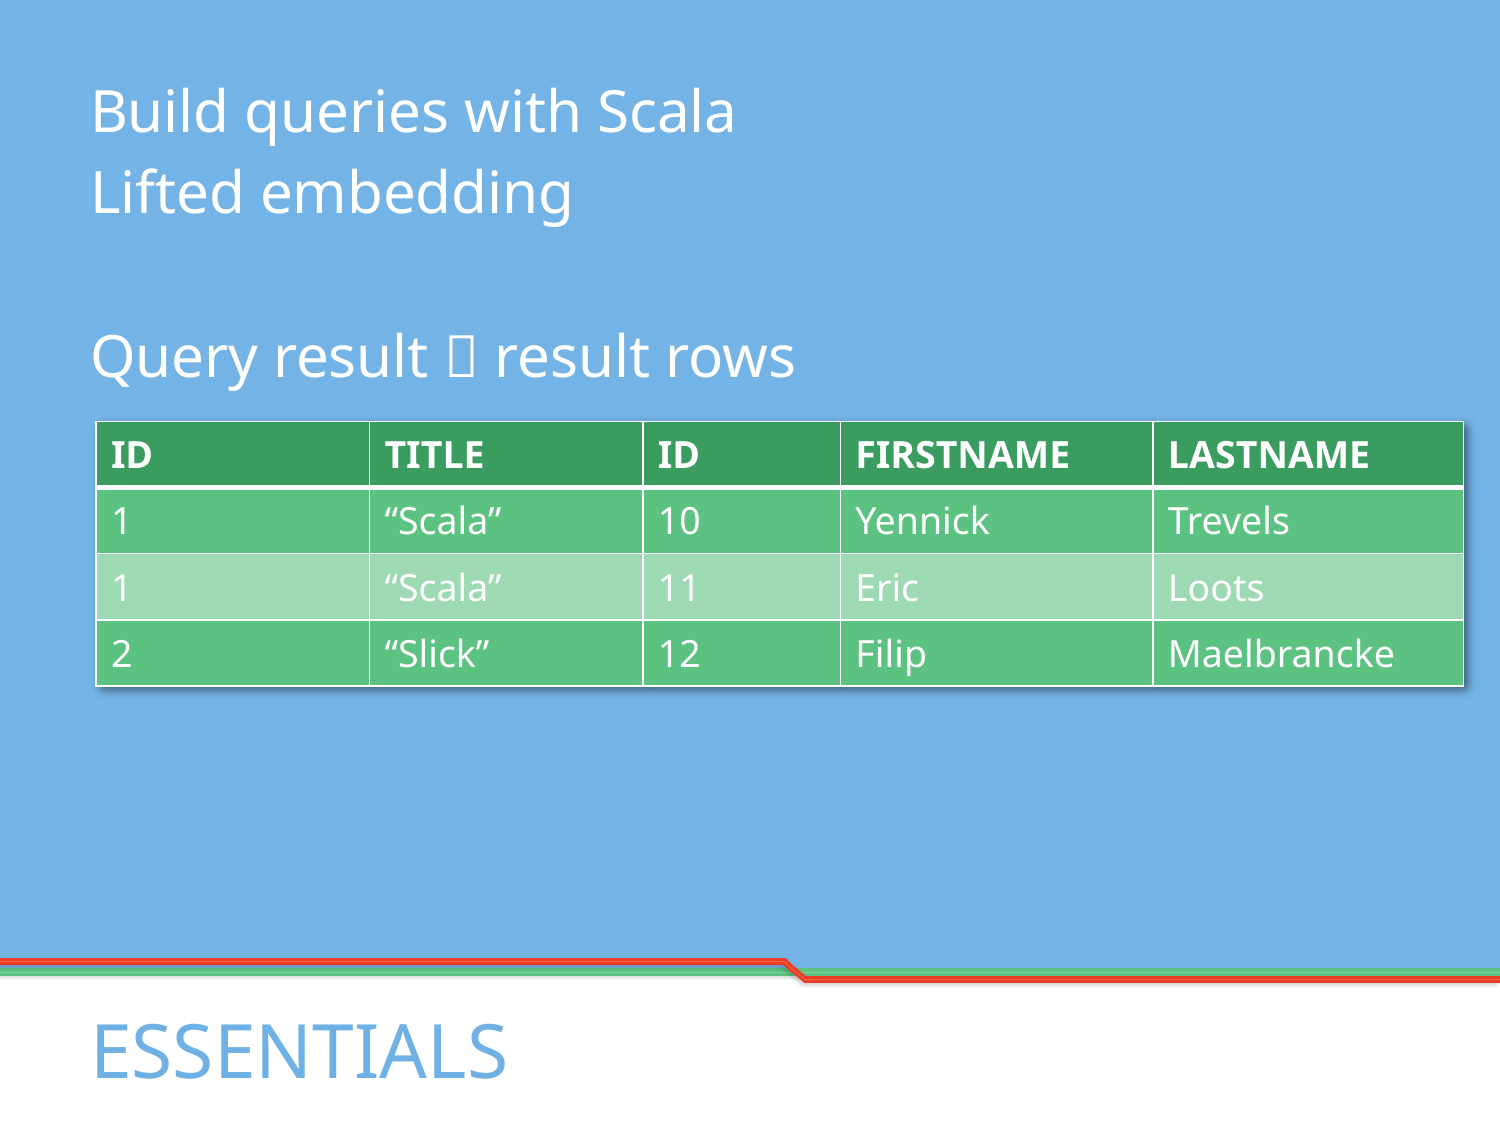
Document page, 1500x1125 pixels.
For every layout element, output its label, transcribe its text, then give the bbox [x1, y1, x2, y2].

table_cell Eric [841, 554, 1152, 619]
table_cell “Slick” [370, 621, 642, 685]
table_cell 2 [97, 621, 369, 685]
list Build queries with Scala Lifted embedding Query result  result rows [75, 66, 1425, 938]
table_header ID [644, 422, 840, 485]
table_cell 12 [644, 621, 840, 685]
table_cell Loots [1154, 554, 1463, 619]
table_cell Trevels [1154, 490, 1463, 553]
table_cell 10 [644, 490, 840, 553]
table_header FIRSTNAME [841, 422, 1152, 485]
picture [0, 0, 1500, 1125]
table_header ID [97, 422, 369, 485]
table_cell 1 [97, 554, 369, 619]
table_cell Filip [841, 621, 1152, 685]
table_cell 11 [644, 554, 840, 619]
title ESSENTIALS [75, 954, 1375, 1125]
table_cell Yennick [841, 490, 1152, 553]
table_header TITLE [370, 422, 642, 485]
table_cell “Scala” [370, 490, 642, 553]
table_cell “Scala” [370, 554, 642, 619]
table_cell Maelbrancke [1154, 621, 1463, 685]
table_header LASTNAME [1154, 422, 1463, 485]
table_cell 1 [97, 490, 369, 553]
